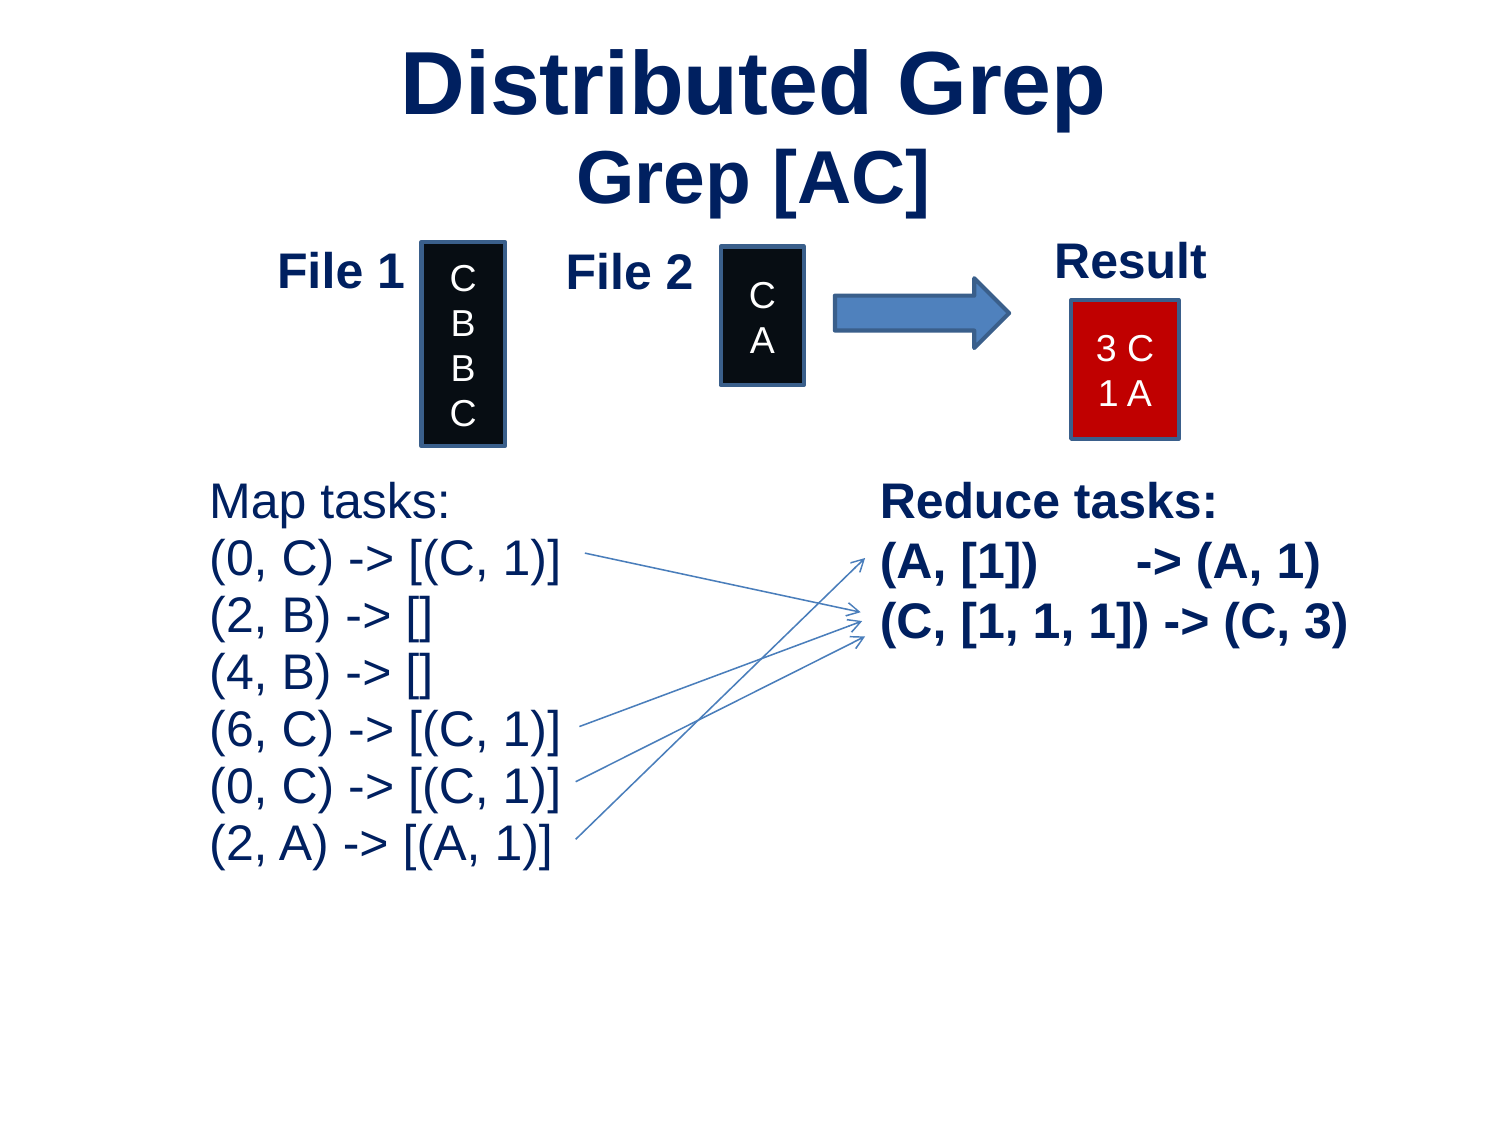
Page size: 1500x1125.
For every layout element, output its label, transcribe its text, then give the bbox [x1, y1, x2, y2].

list Map tasks: (0, C) -> [(C, 1)] (2, B) -> [] (4, B) -> [] (6, C) -> [(C, 1)] (0, C) -> [(C, 1)] (2, A) -> [(A, 1)] [209, 472, 620, 926]
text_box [575, 558, 866, 840]
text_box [262, 220, 1223, 447]
text_box Reduce tasks: (A, [1]) -> (A, 1) (C, [1, 1, 1]) -> (C, 3) [865, 460, 1409, 656]
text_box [584, 552, 861, 557]
text_box Distributed Grep Grep [AC] [129, 33, 1378, 135]
